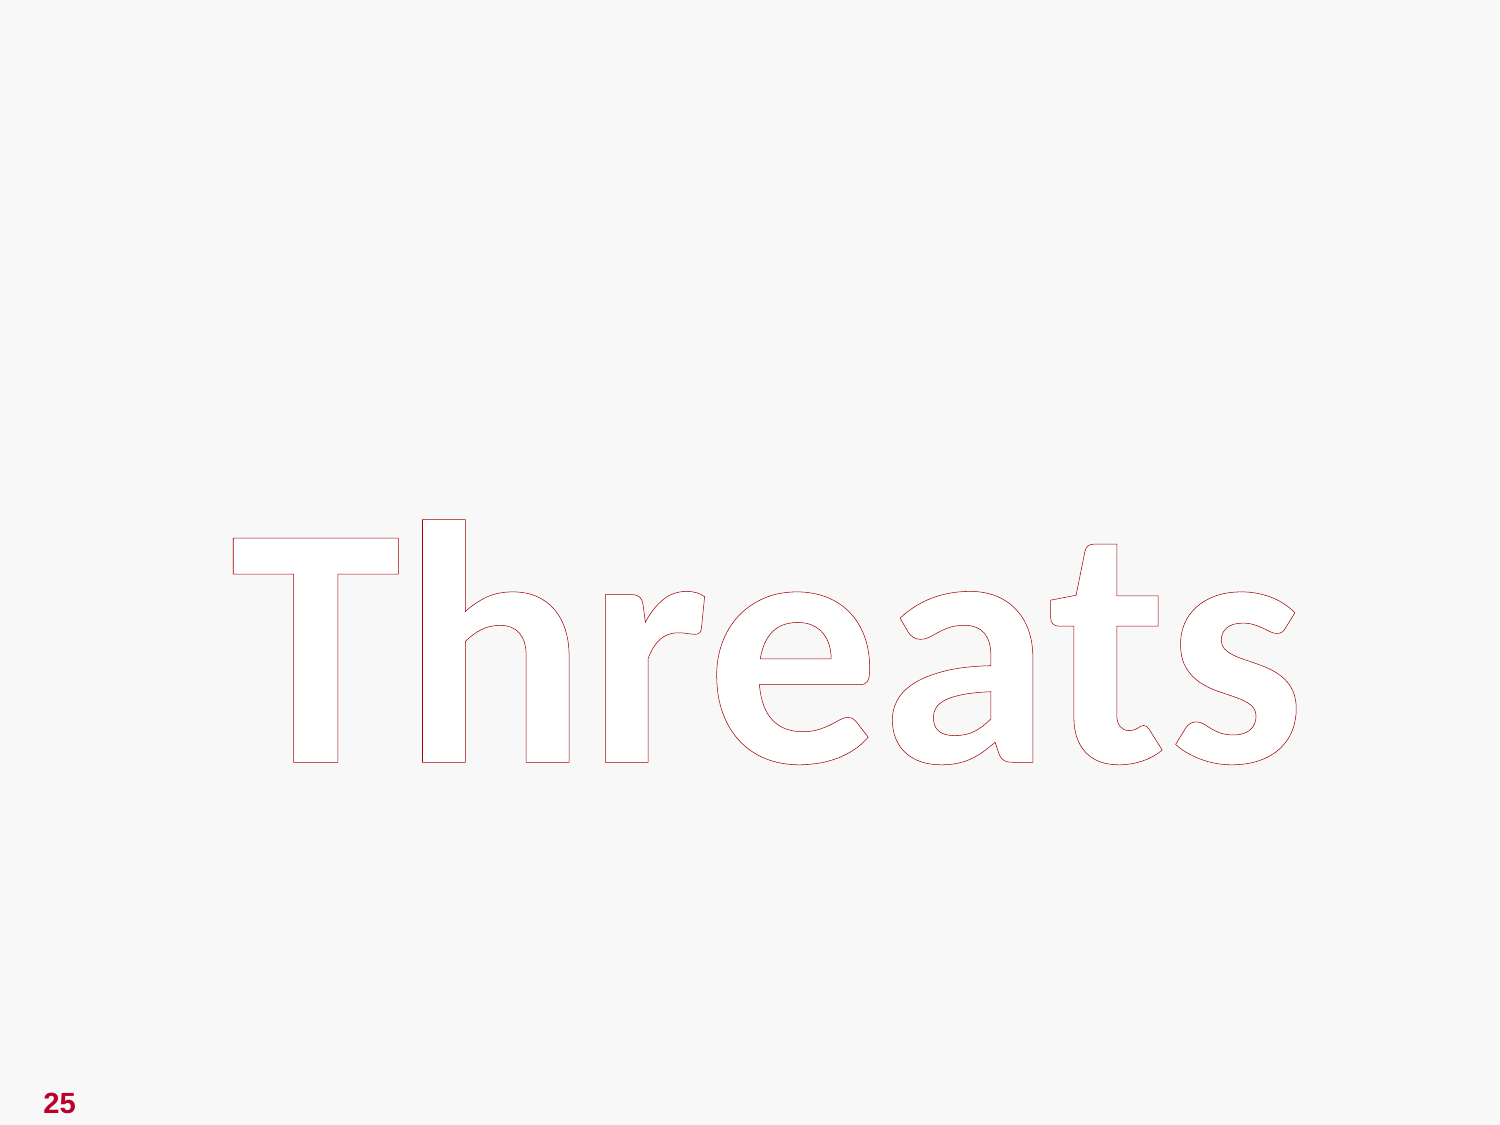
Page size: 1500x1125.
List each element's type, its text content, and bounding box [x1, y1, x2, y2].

text_box Threats [17, 408, 1500, 839]
